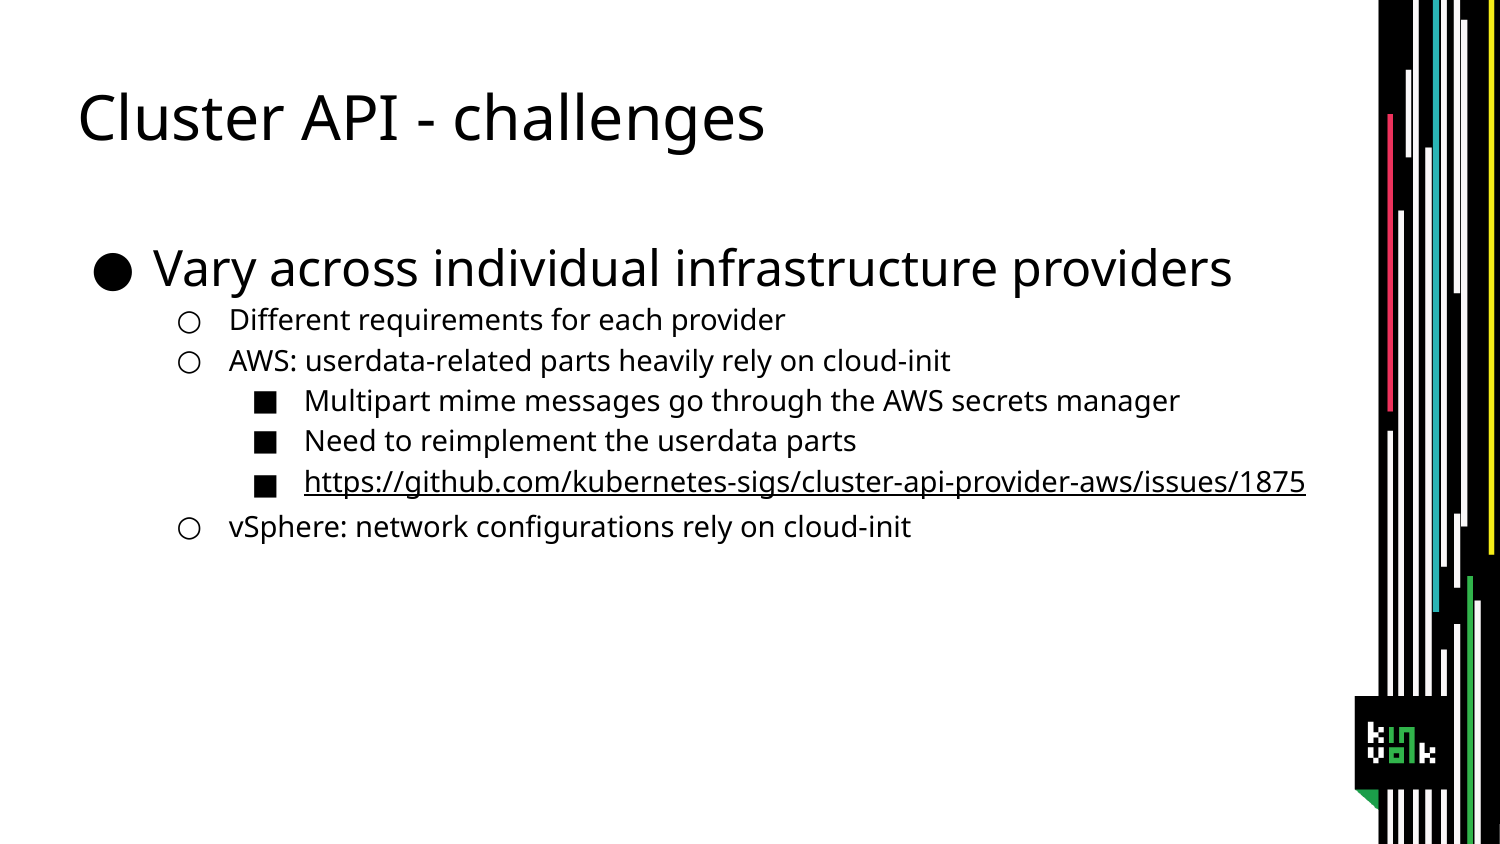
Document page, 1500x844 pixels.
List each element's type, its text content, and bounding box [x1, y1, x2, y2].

list Vary across individual infrastructure providers Different requirements for each provider AWS: userdata-related parts heavily rely on cloud-init Multipart mime messages go through the AWS secrets manager Need to reimplement the userdata parts https://github.com/kubernetes-sigs/cluster-api-provider-aws/issues/1875 vSphere: network configurations rely on cloud-init [63, 212, 1335, 773]
picture [0, 0, 1500, 844]
title Cluster API - challenges [62, 62, 1333, 157]
